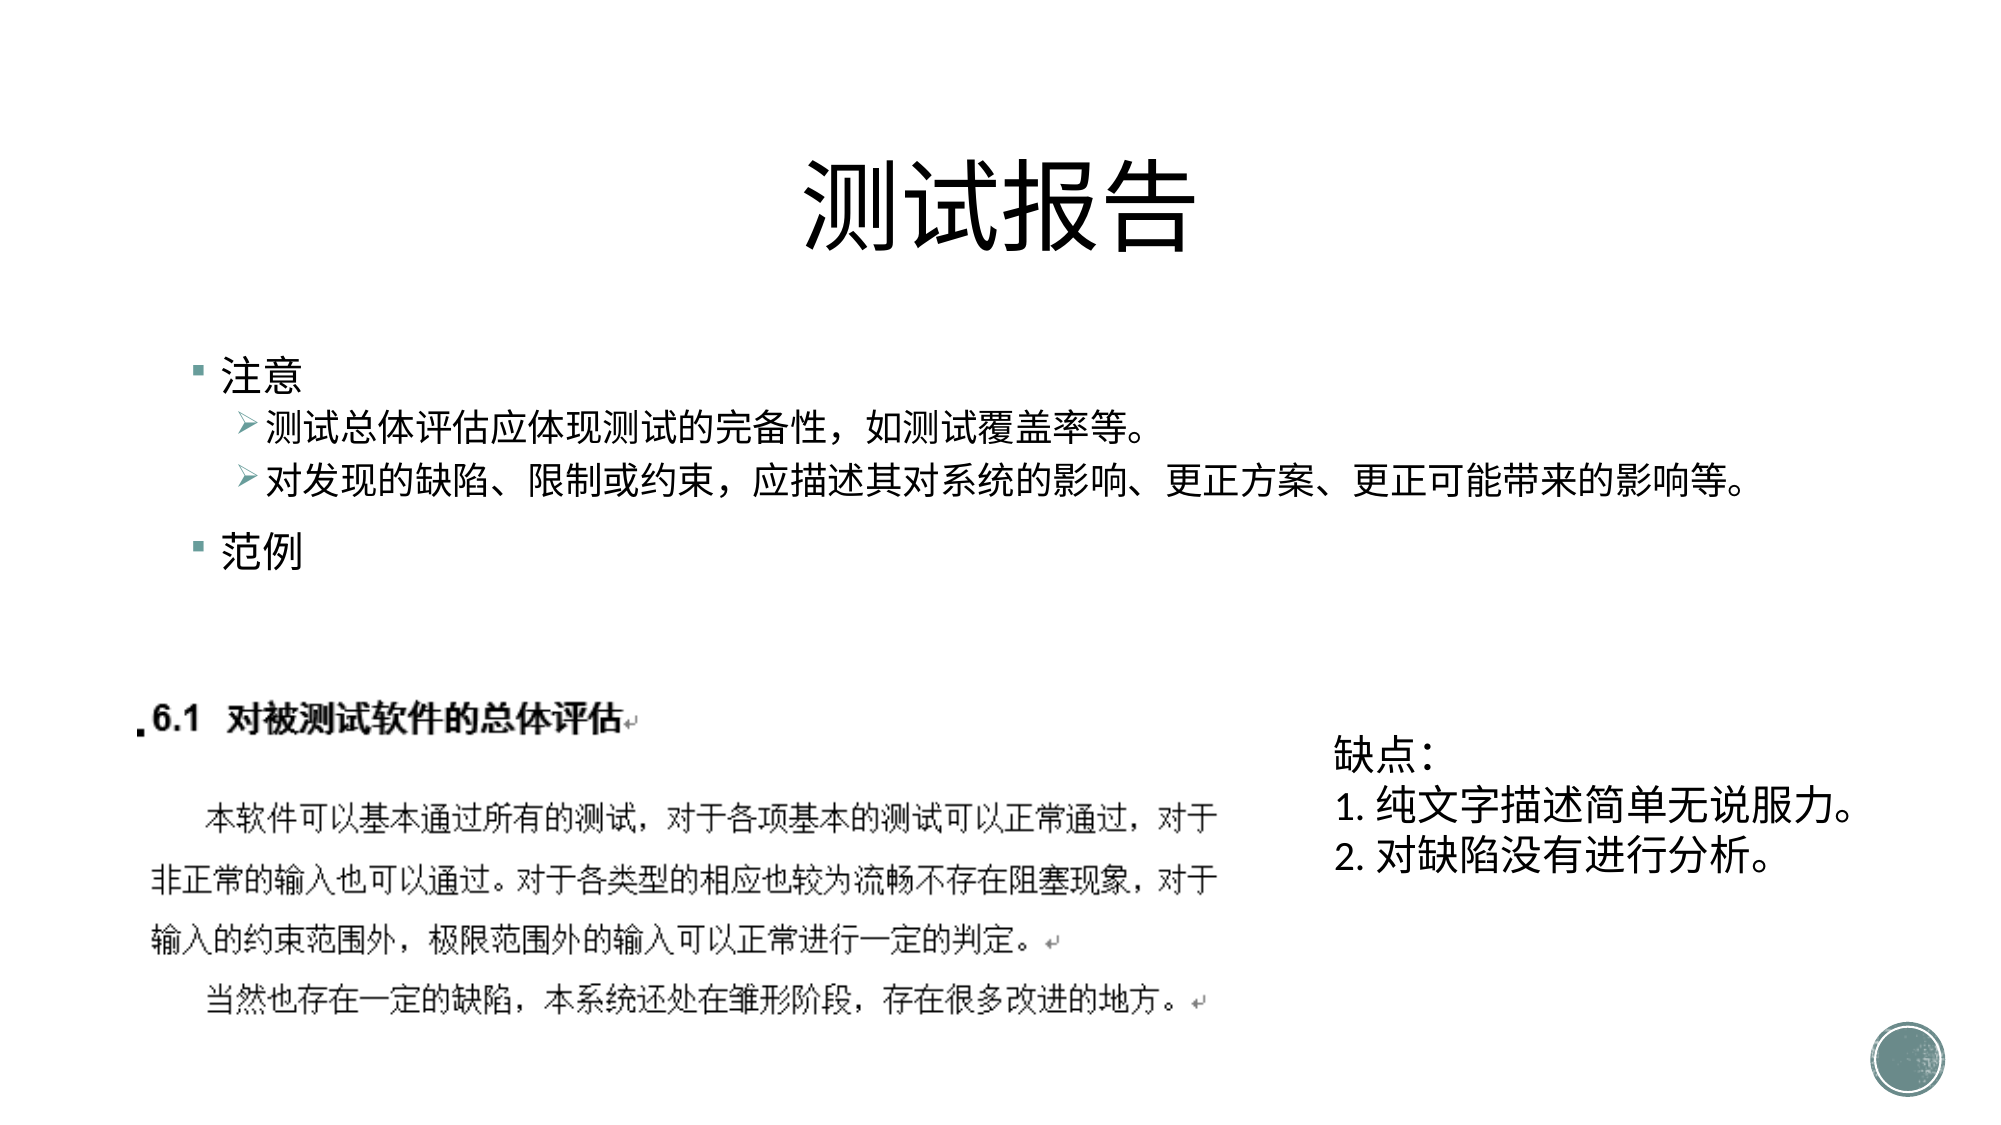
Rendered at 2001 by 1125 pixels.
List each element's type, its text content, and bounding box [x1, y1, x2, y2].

list 注意 测试总体评估应体现测试的完备性，如测试覆盖率等。 对发现的缺陷、限制或约束，应描述其对系统的影响、更正方案、更正可能带来的影响等。 范例 [175, 348, 1826, 1013]
text_box 缺点： 1.纯文字描述简单无说服力。 2.对缺陷没有进行分析。 [1319, 721, 1892, 887]
title 测试报告 [175, 79, 1826, 344]
picture [137, 687, 1221, 1036]
